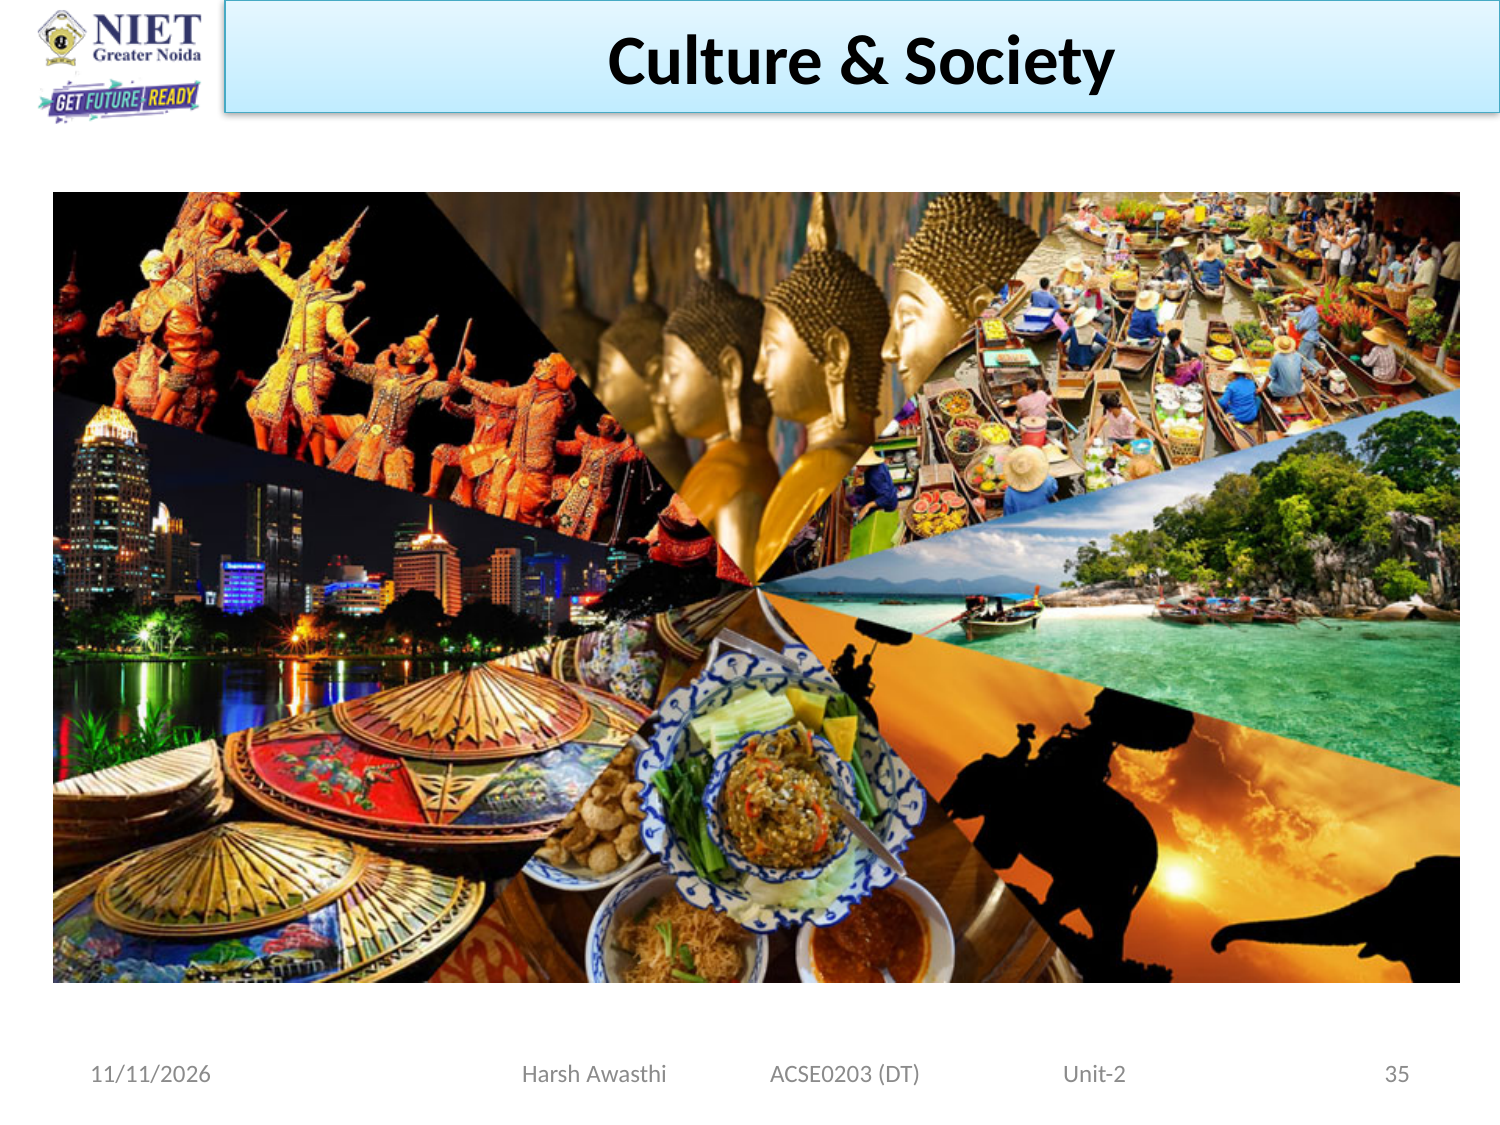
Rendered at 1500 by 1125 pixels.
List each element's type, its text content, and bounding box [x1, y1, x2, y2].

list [52, 191, 1460, 983]
footer Harsh Awasthi ACSE0203 (DT) Unit-2 [412, 1042, 1074, 1103]
slide_number 35 [1074, 1042, 1425, 1103]
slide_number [75, 1042, 412, 1103]
picture [0, 0, 238, 135]
text_box Culture & Society [238, 0, 1500, 113]
